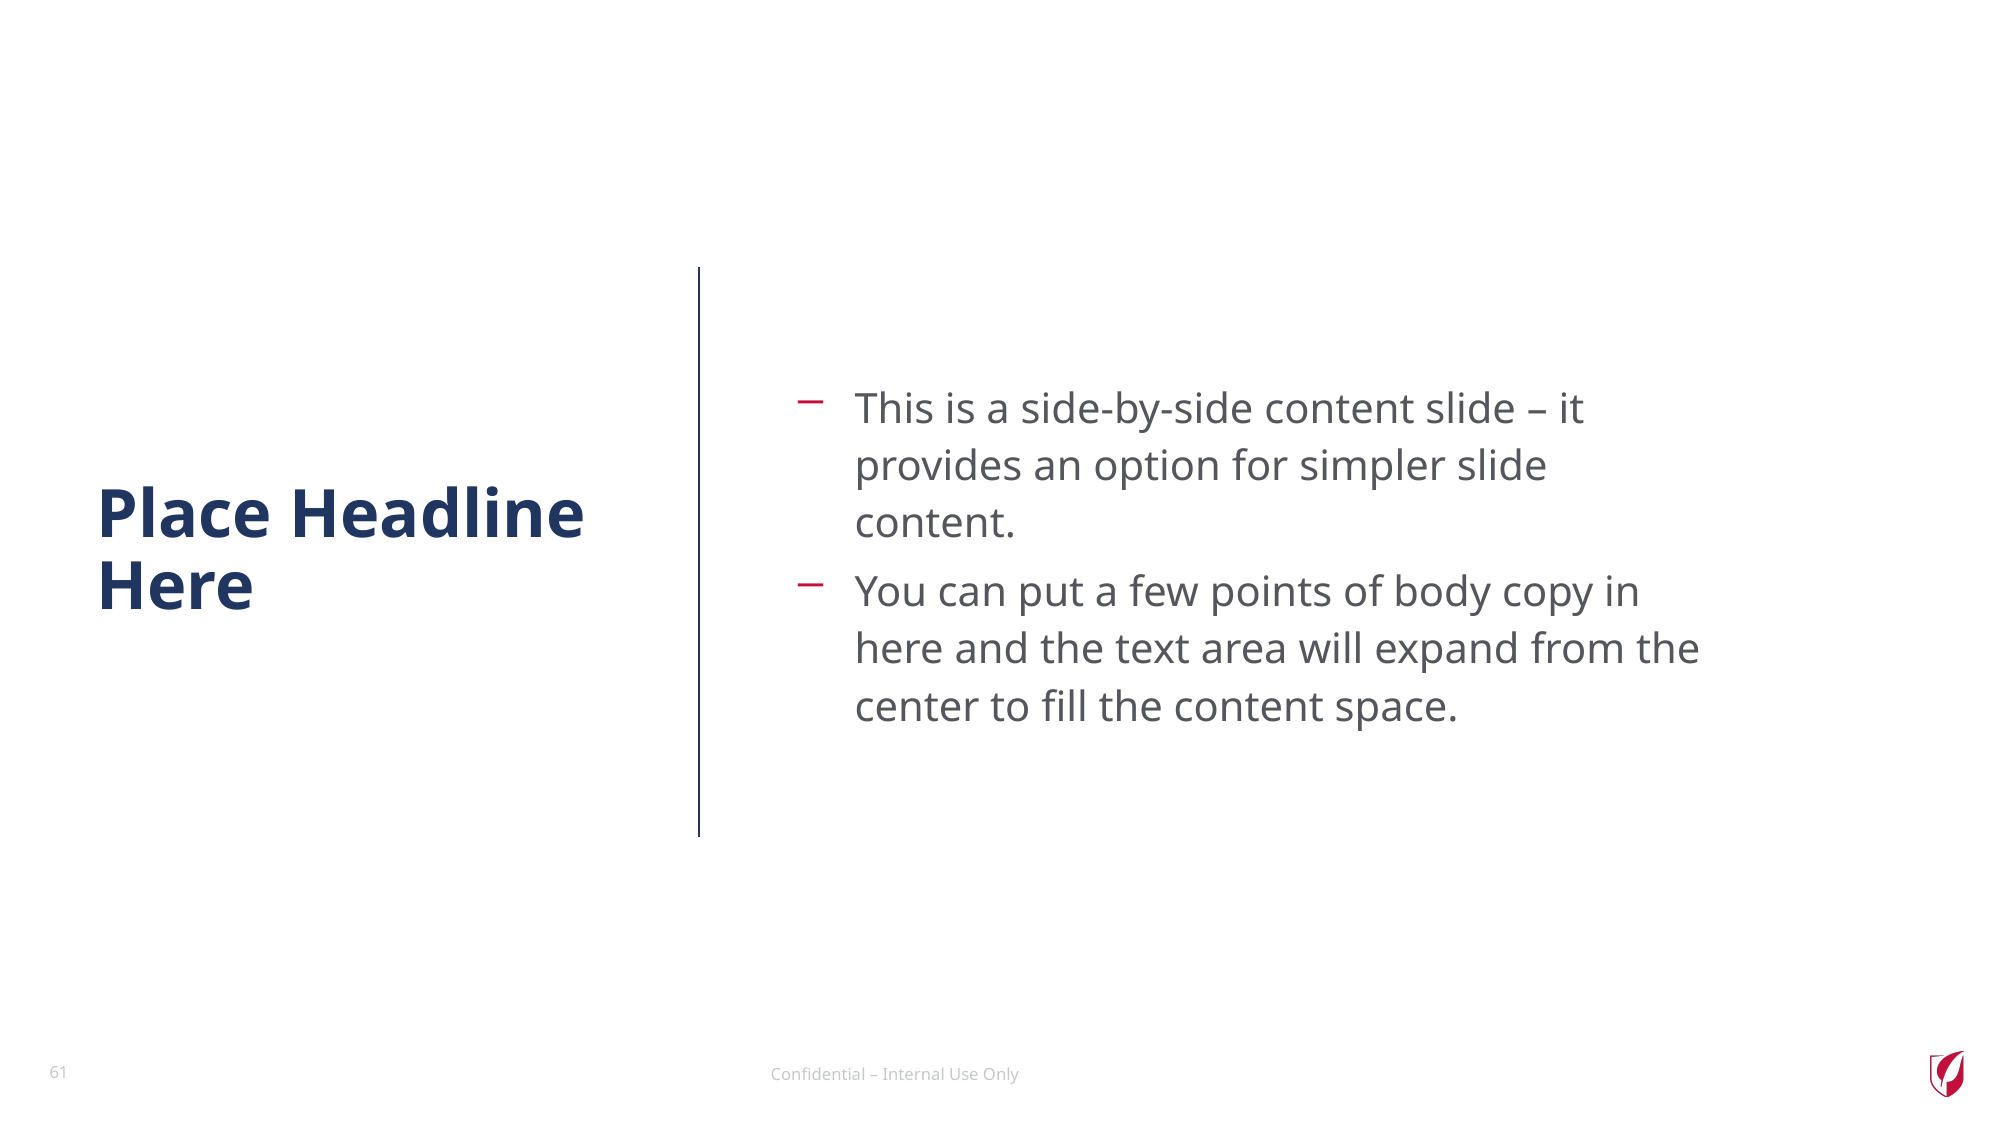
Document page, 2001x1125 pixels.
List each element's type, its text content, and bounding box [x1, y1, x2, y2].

list Place Headline Here [81, 195, 640, 909]
picture [1930, 1051, 1964, 1097]
slide_number ‹#› [34, 1050, 485, 1098]
list This is a side-by-side content slide – it provides an option for simpler slide content. You can put a few points of body copy in here and the text area will expand from the center to fill the content space. [783, 195, 1720, 909]
